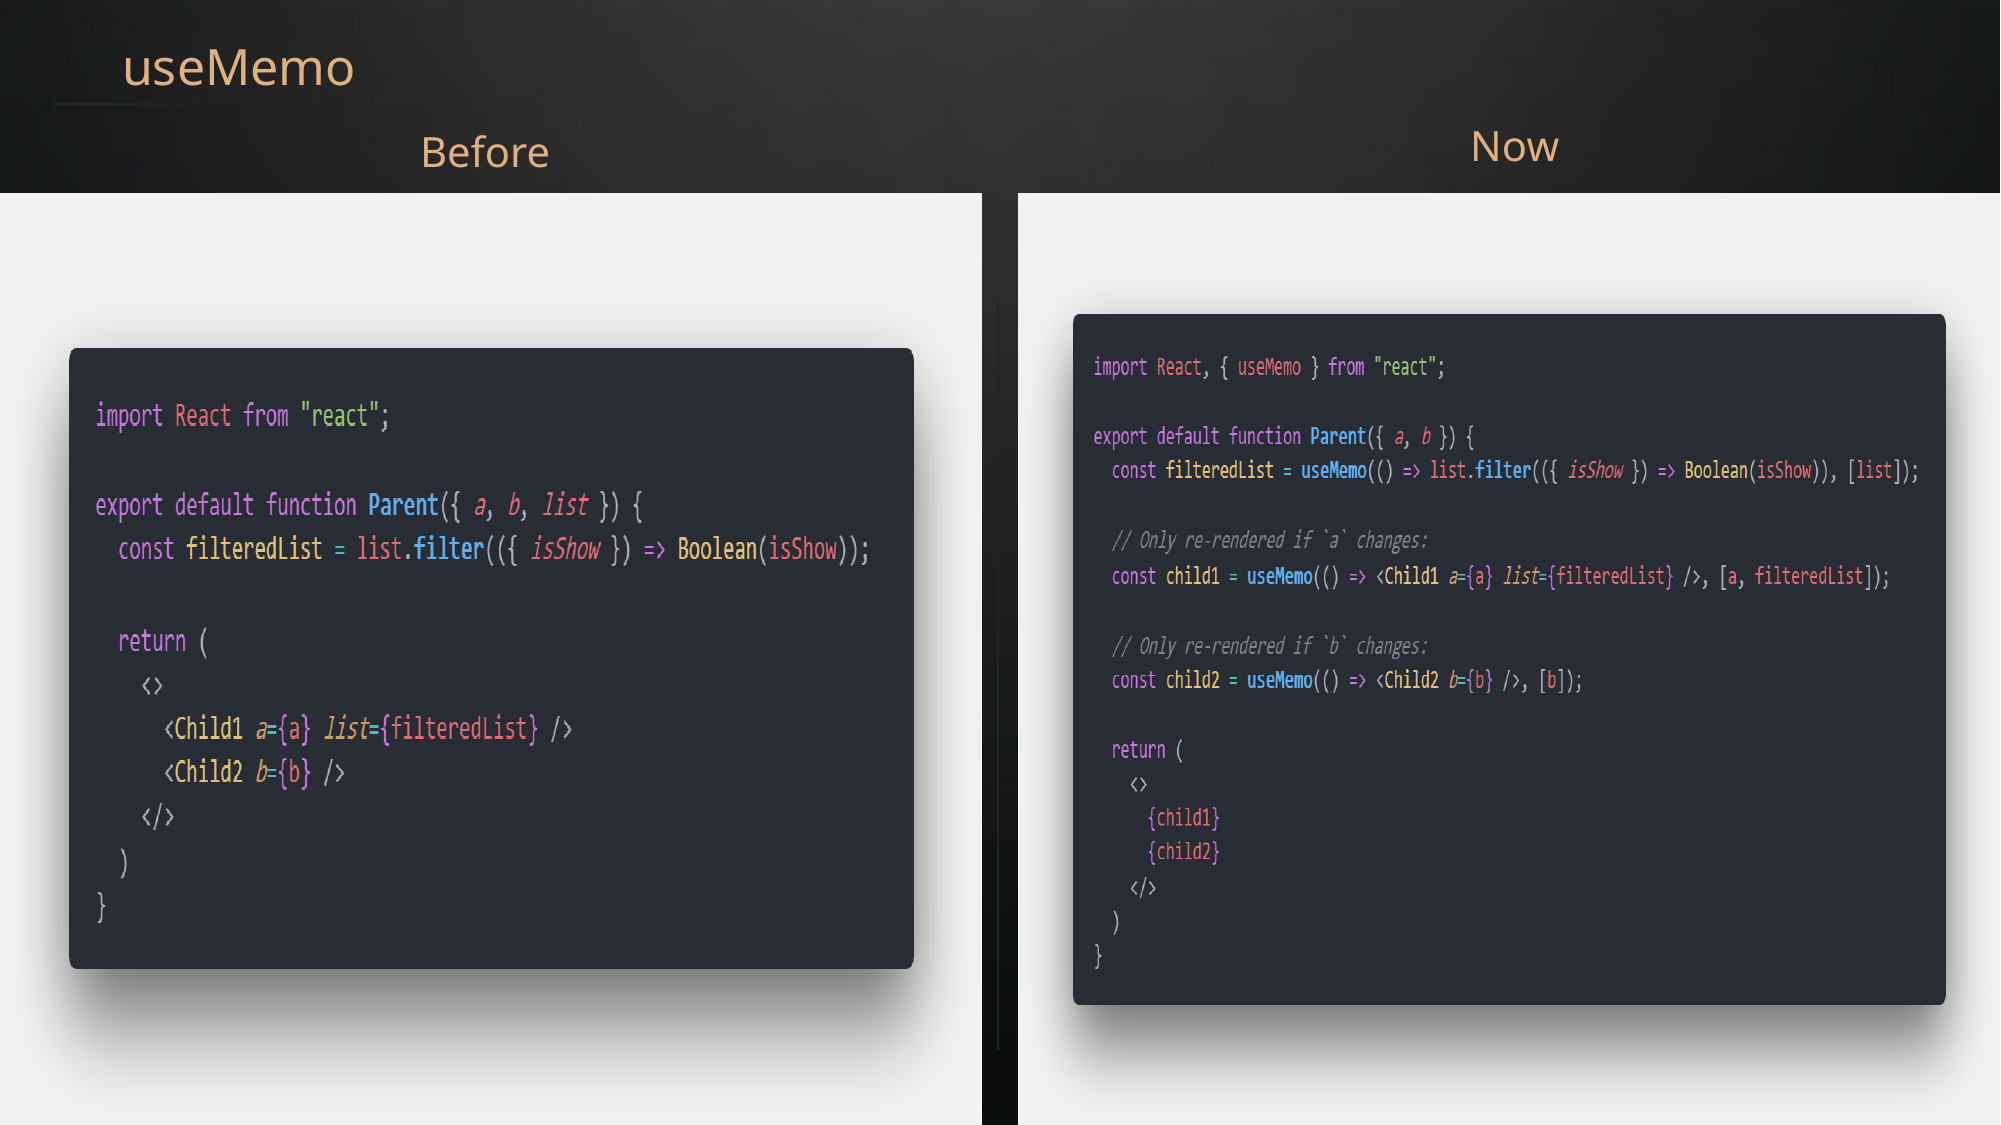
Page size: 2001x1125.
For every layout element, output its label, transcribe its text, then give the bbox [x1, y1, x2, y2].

picture [0, 0, 2000, 1125]
text_box useMemo [107, 28, 2000, 103]
text_box Before [405, 118, 566, 184]
text_box Now [1455, 112, 1574, 178]
